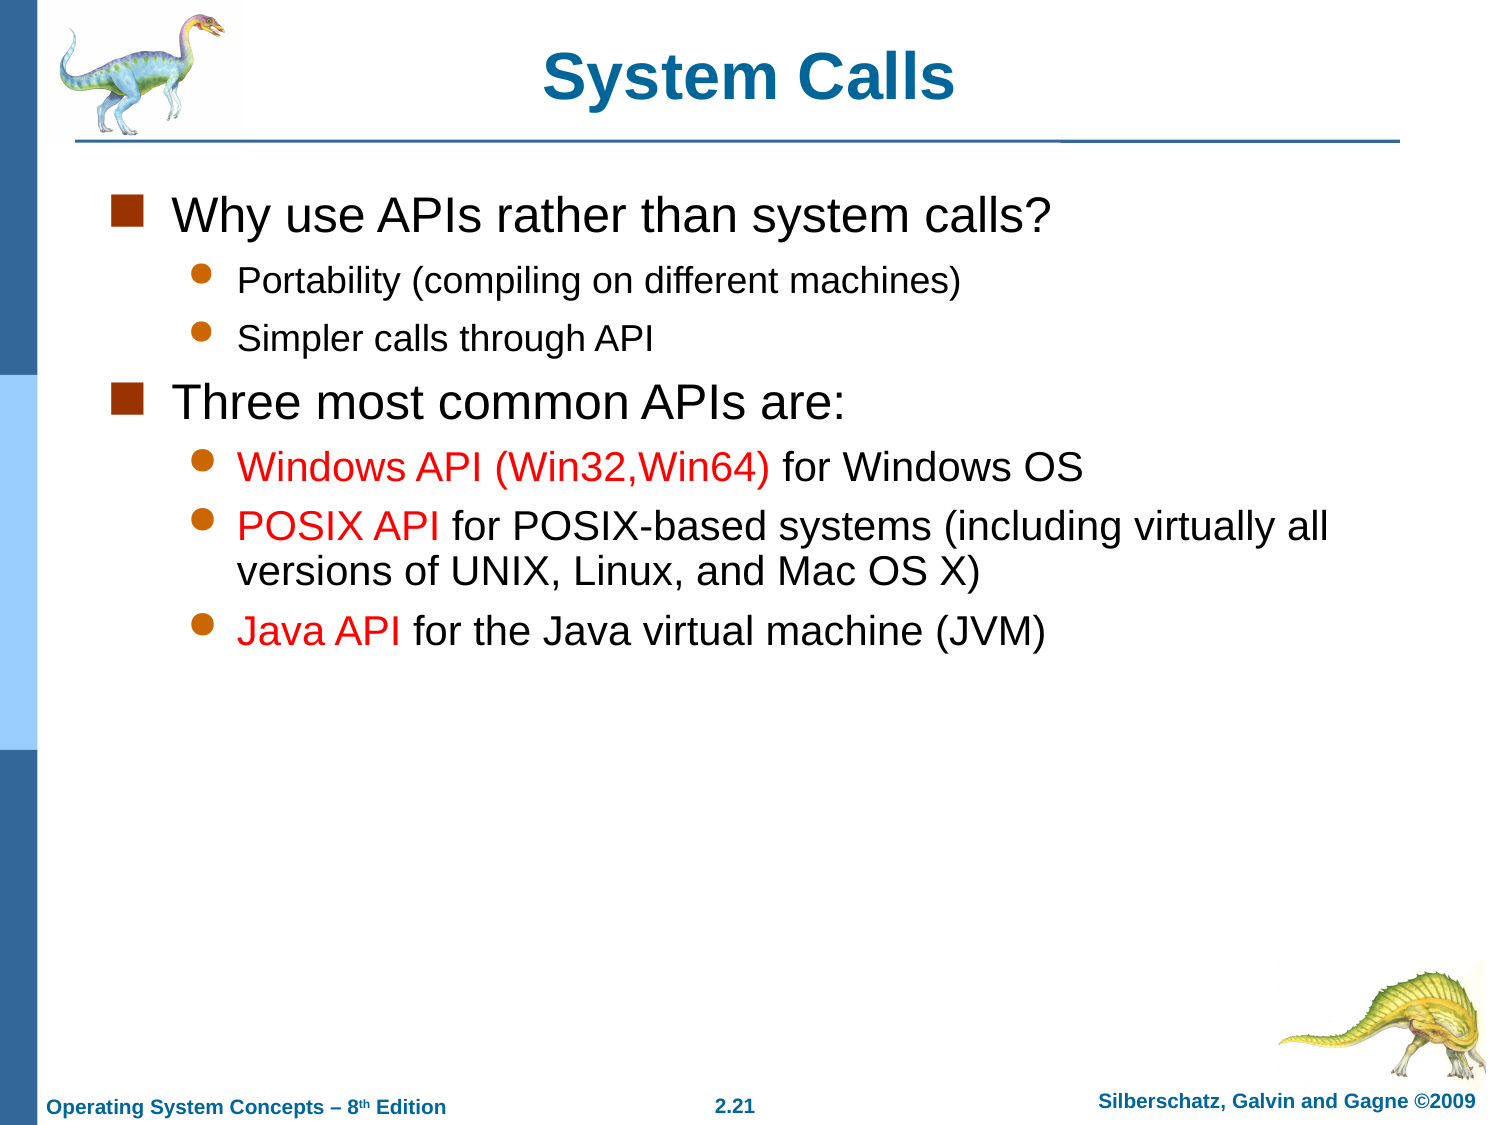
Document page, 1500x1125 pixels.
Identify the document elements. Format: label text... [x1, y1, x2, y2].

picture [46, 0, 243, 149]
list Why use APIs rather than system calls? Portability (compiling on different machines) Simpler calls through API Three most common APIs are: Windows API (Win32,Win64) for Windows OS POSIX API for POSIX-based systems (including virtually all versions of UNIX, Linux, and Mac OS X) Java API for the Java virtual machine (JVM) [99, 181, 1450, 616]
picture [1275, 959, 1486, 1090]
title System Calls [75, 25, 1425, 121]
